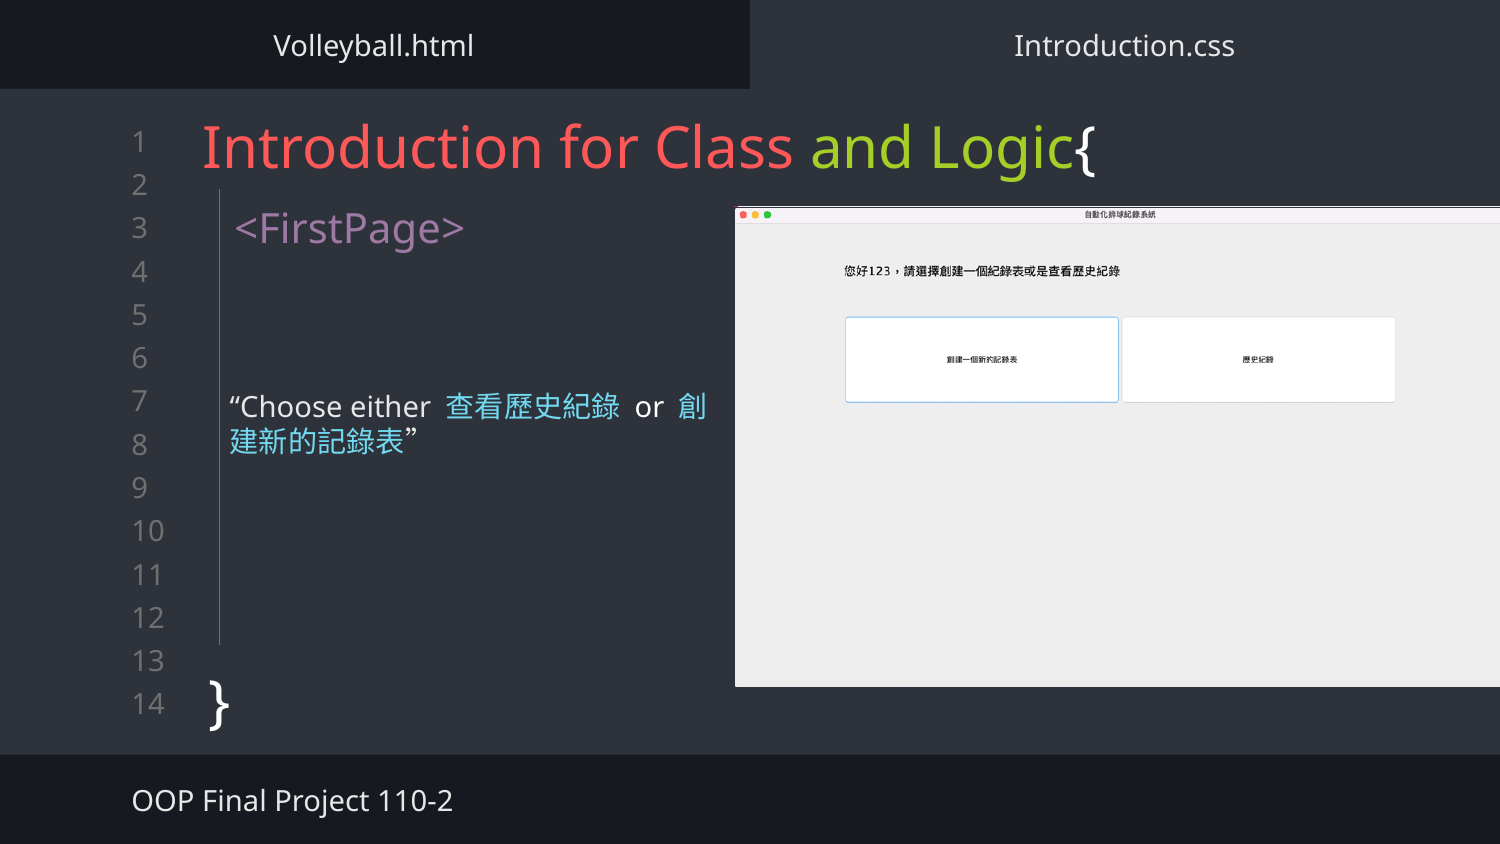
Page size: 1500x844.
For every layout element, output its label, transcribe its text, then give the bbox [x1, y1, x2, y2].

subtitle OOP Final Project 110-2 [116, 770, 915, 829]
subtitle <FirstPage> [262, 189, 527, 264]
subtitle Introduction.css [750, 15, 1500, 74]
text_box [177, 188, 262, 750]
picture [733, 206, 1500, 689]
list “Choose either 查看歷史紀錄 or 創建新的記錄表” [265, 265, 728, 581]
title Introduction for Class and Logic{ [187, 95, 1384, 185]
subtitle Volleyball.html [0, 15, 749, 74]
